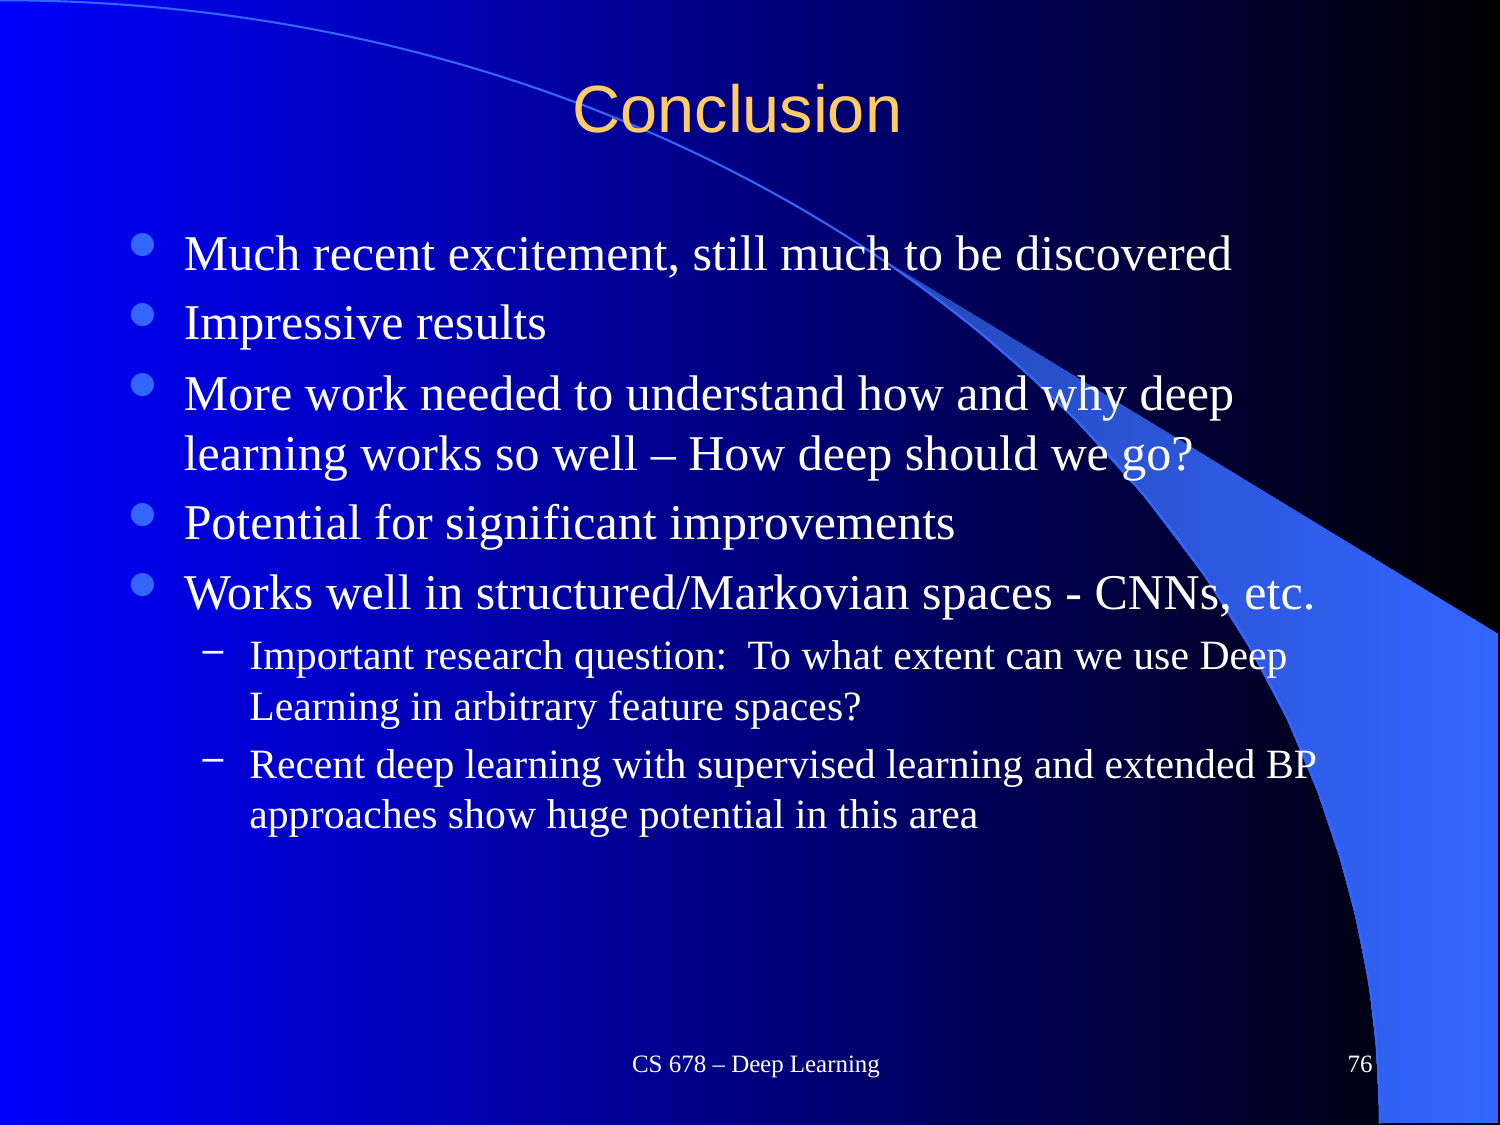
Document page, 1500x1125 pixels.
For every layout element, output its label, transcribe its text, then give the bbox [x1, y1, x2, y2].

title Conclusion [99, 37, 1376, 176]
slide_number 76 [1074, 1024, 1388, 1101]
footer CS 678 – Deep Learning [474, 1024, 1038, 1101]
list Much recent excitement, still much to be discovered Impressive results More work needed to understand how and why deep learning works so well – How deep should we go? Potential for significant improvements Works well in structured/Markovian spaces - CNNs, etc. Important research question: To what extent can we use Deep Learning in arbitrary feature spaces? Recent deep learning with supervised learning and extended BP approaches show huge potential in this area [112, 212, 1388, 1001]
